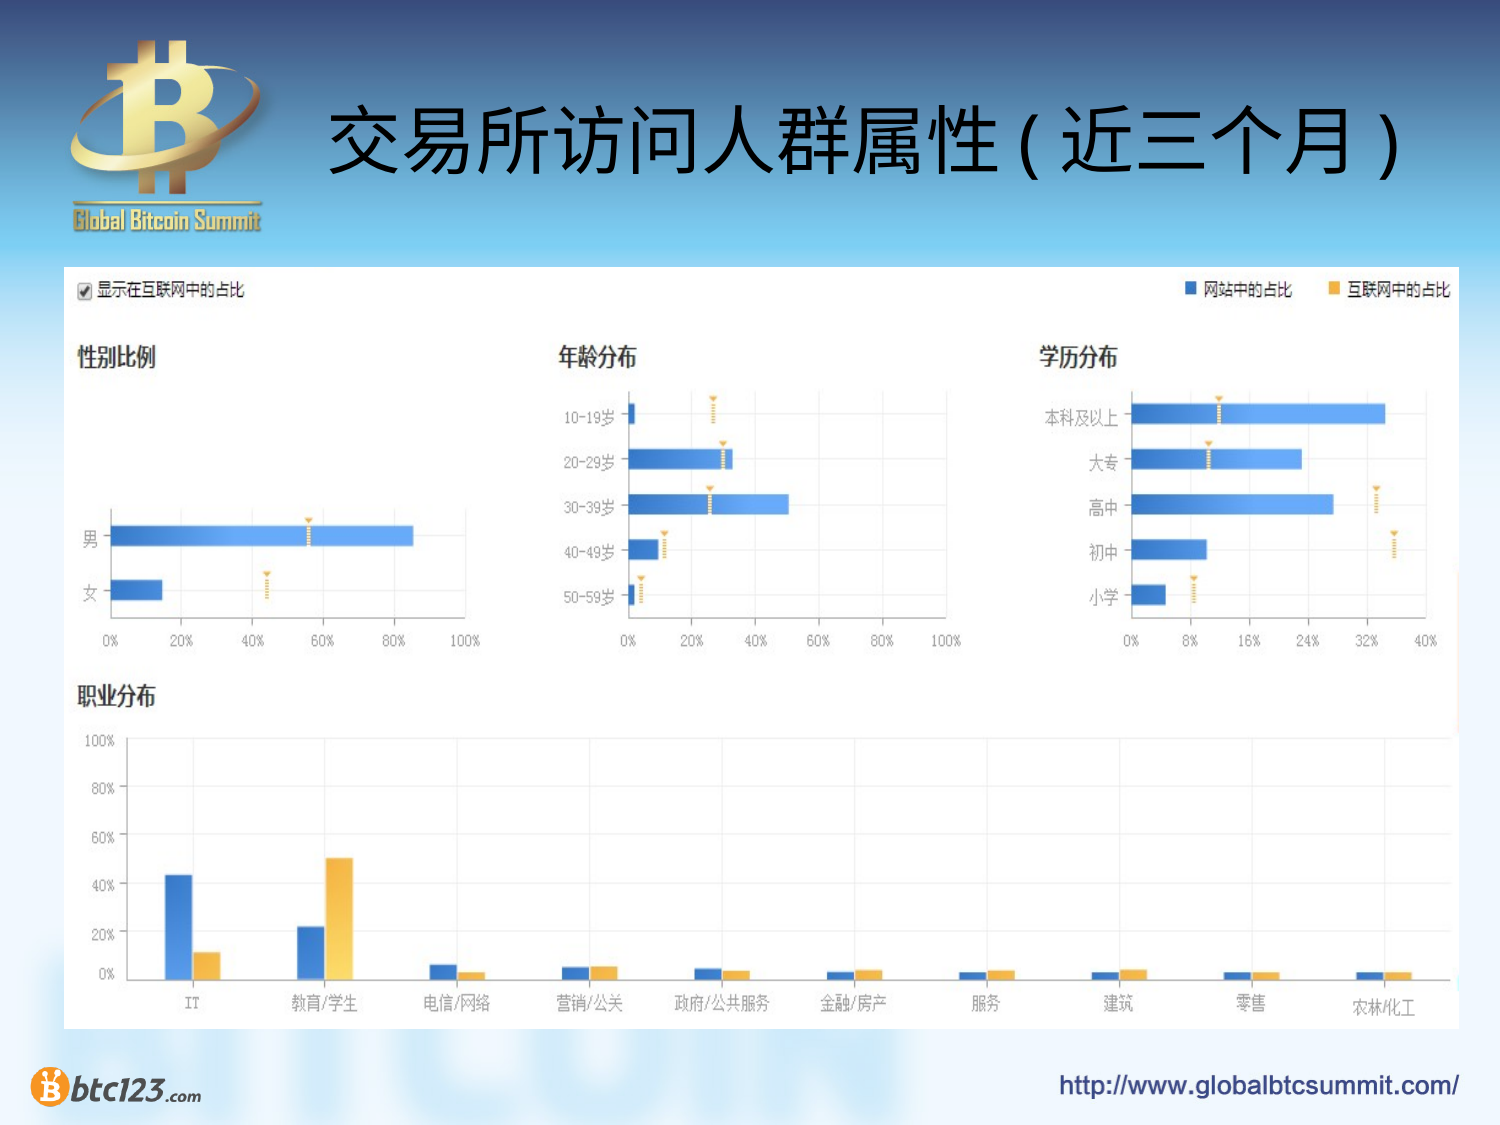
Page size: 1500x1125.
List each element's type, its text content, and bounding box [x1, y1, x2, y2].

title 交易所访问人群属性(近三个月) [253, 45, 1473, 233]
picture [64, 266, 1459, 1029]
picture [23, 1056, 207, 1118]
